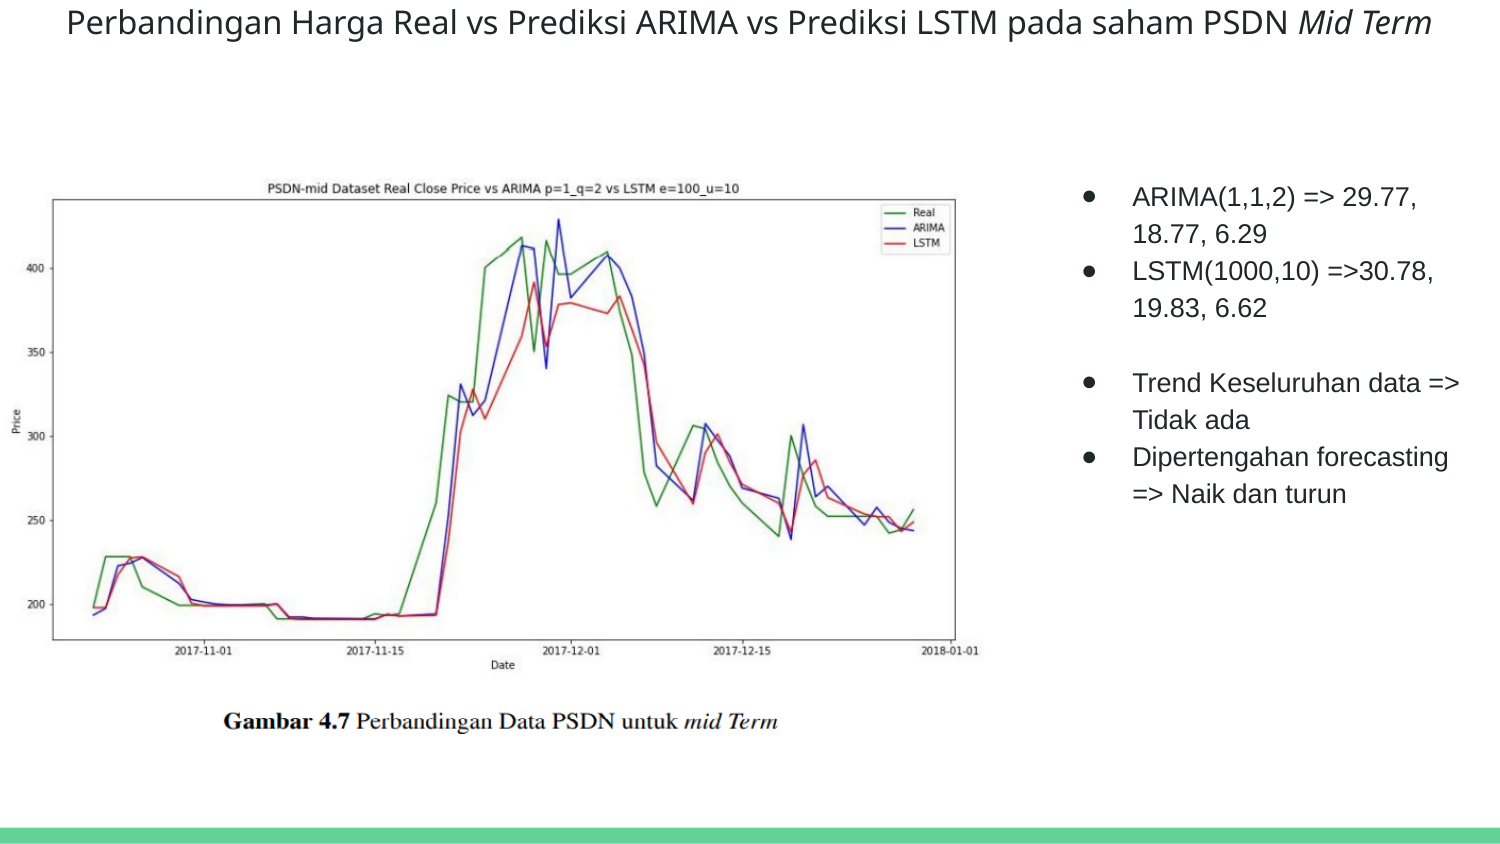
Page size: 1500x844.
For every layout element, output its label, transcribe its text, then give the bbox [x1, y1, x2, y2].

picture [7, 178, 1011, 735]
list ARIMA(1,1,2) => 29.77, 18.77, 6.29 LSTM(1000,10) =>30.78, 19.83, 6.62 Trend Keseluruhan data => Tidak ada Dipertengahan forecasting => Naik dan turun [1042, 159, 1476, 747]
title Perbandingan Harga Real vs Prediksi ARIMA vs Prediksi LSTM pada saham PSDN Mid Term [51, 0, 1449, 81]
